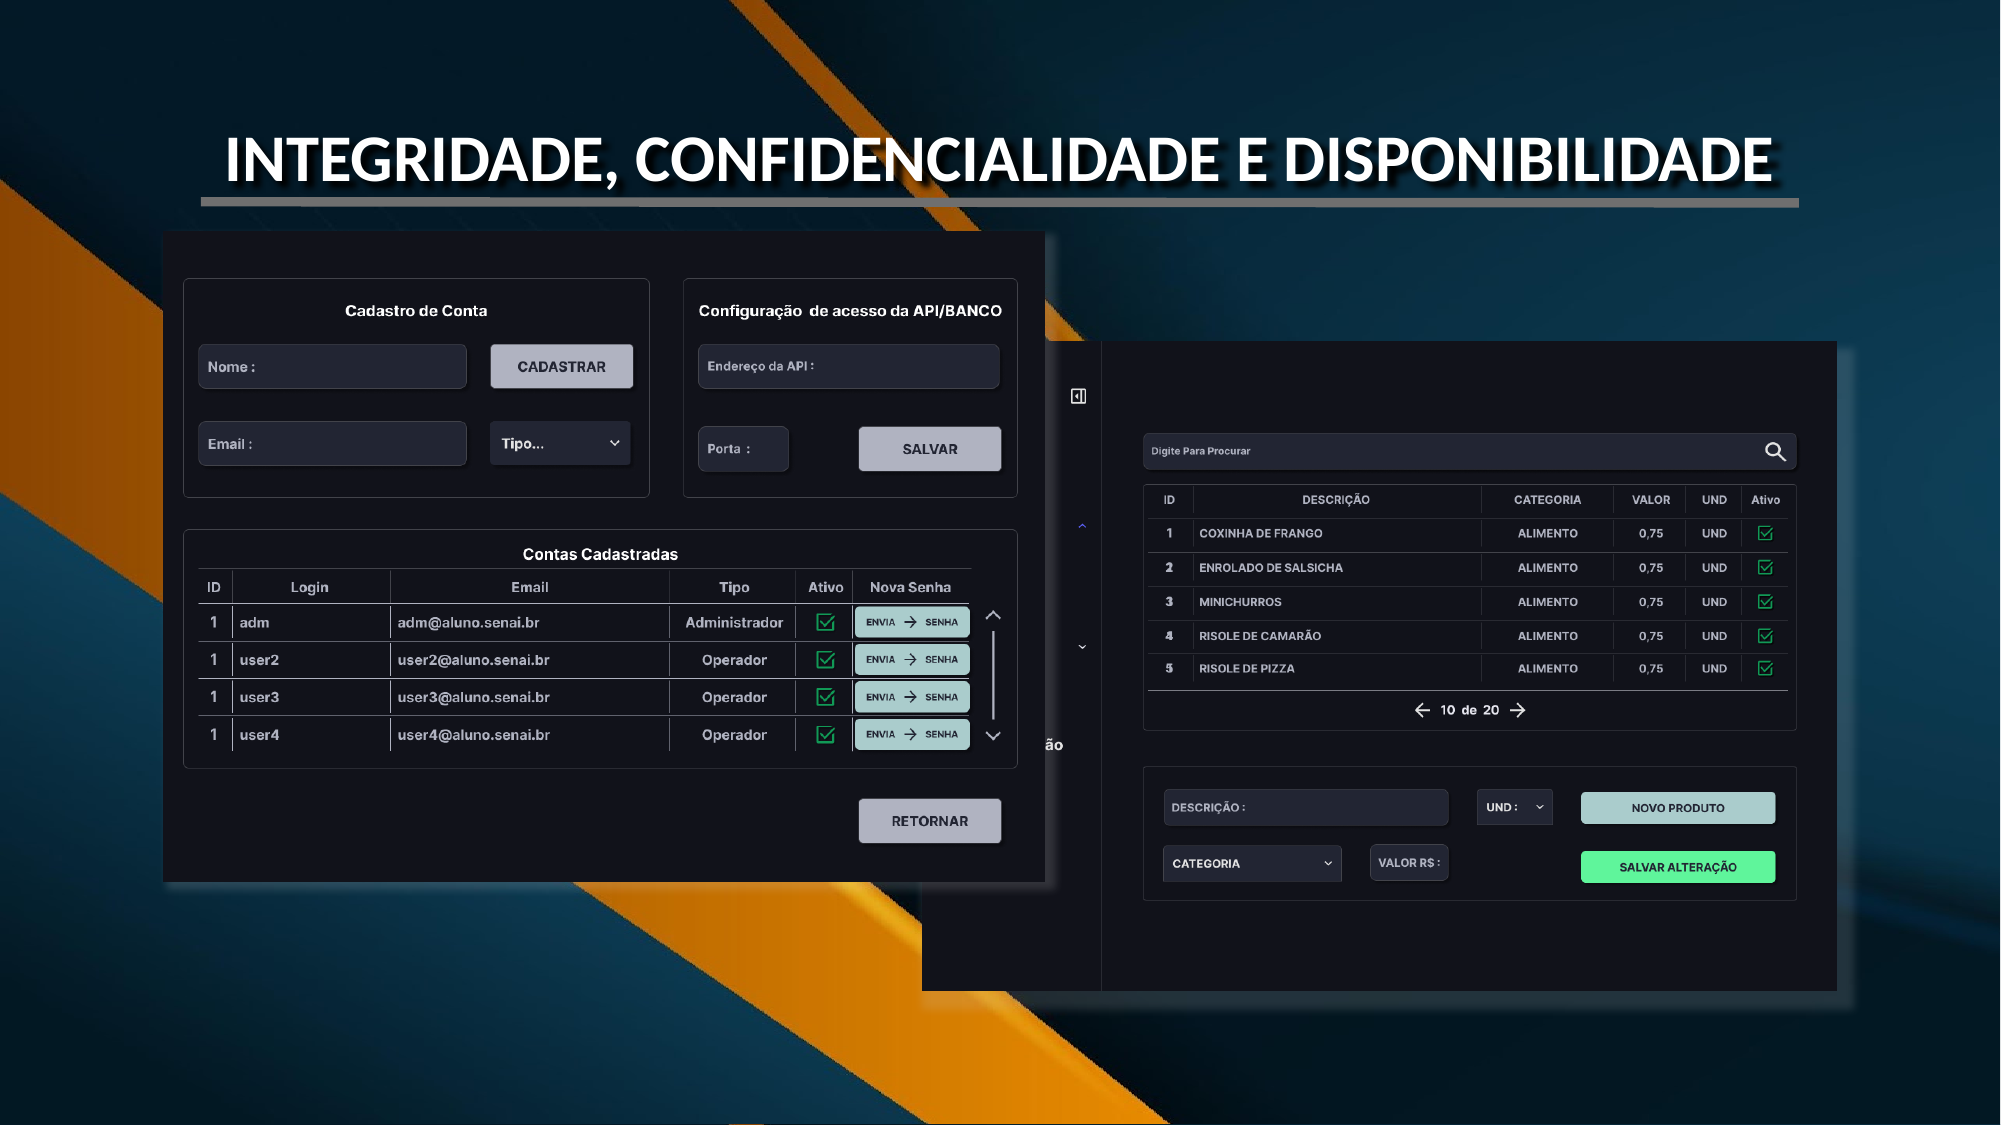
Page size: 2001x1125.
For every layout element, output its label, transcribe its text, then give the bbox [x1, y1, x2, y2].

text_box INTEGRIDADE, CONFIDENCIALIDADE E DISPONIBILIDADE [200, 109, 1799, 198]
picture [0, 0, 2001, 1125]
